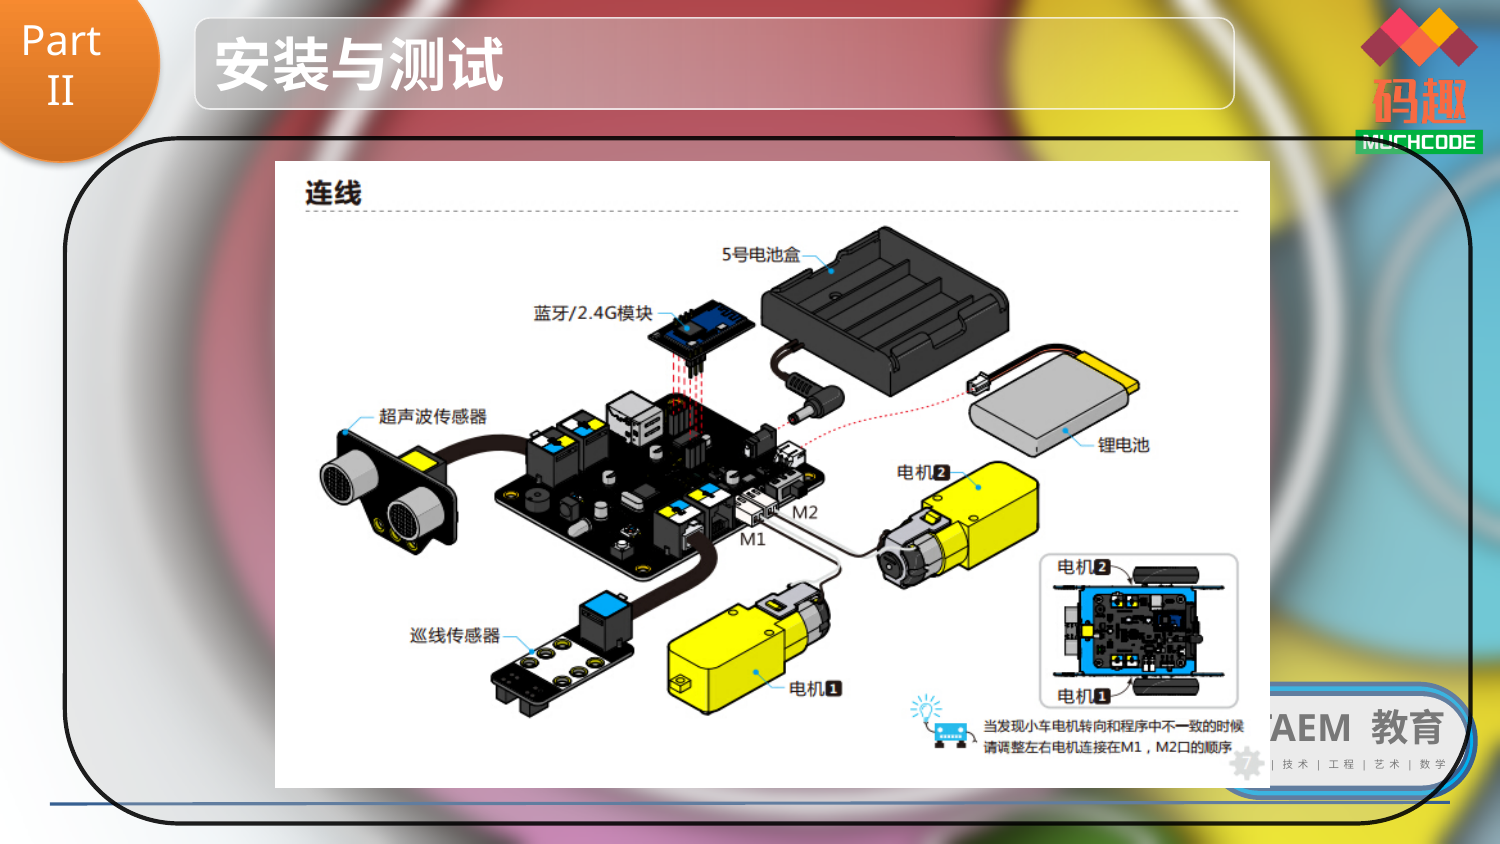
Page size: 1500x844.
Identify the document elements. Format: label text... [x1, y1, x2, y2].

text_box 安装与测试 [192, 15, 1237, 112]
text_box Part II [0, 0, 161, 163]
text_box [62, 136, 1473, 826]
picture [0, 0, 1500, 844]
